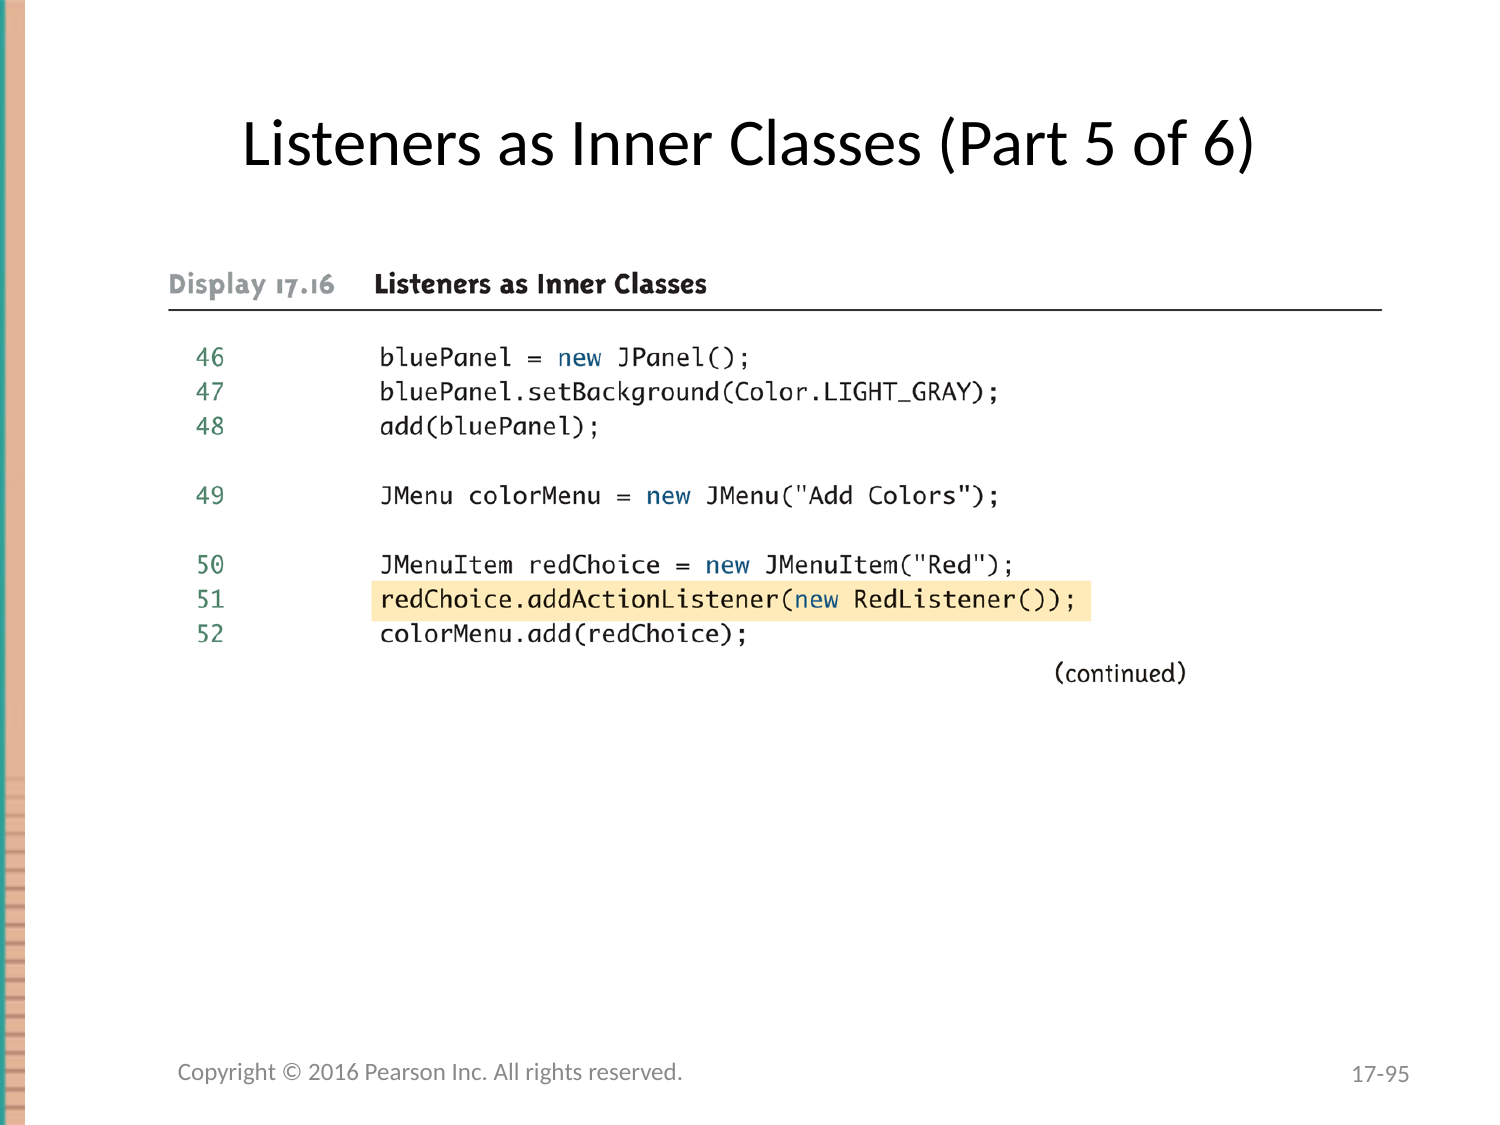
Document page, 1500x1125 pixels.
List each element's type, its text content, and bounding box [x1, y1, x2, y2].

slide_number 17-95 [1074, 1042, 1425, 1103]
picture [0, 0, 25, 1125]
picture [137, 260, 1413, 695]
title Listeners as Inner Classes (Part 5 of 6) [75, 45, 1425, 233]
footer Copyright © 2016 Pearson Inc. All rights reserved. [75, 1040, 788, 1100]
